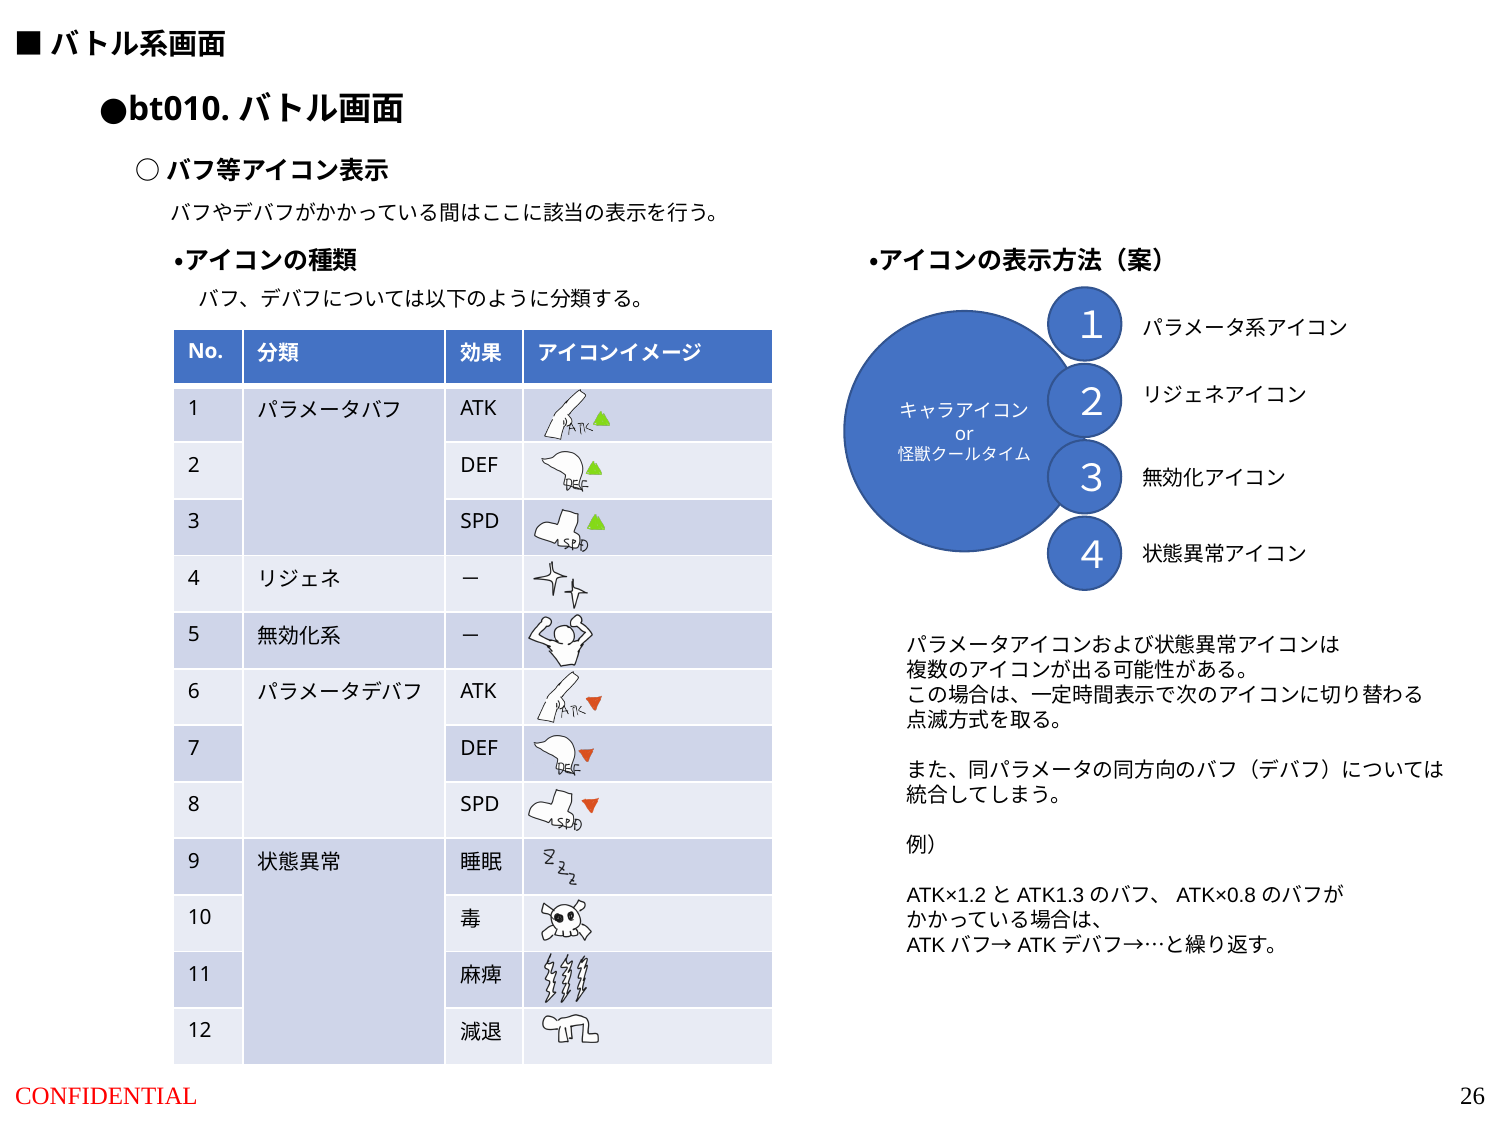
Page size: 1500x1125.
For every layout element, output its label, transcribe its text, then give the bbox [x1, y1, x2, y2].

table_cell 4 [174, 556, 242, 611]
table_cell 8 [174, 783, 242, 837]
table_cell [524, 896, 772, 951]
text_box １ [1047, 286, 1123, 362]
slide_number 26 [1162, 1065, 1500, 1125]
picture [544, 389, 610, 440]
table_header No. [174, 330, 242, 383]
table_cell SPD [446, 500, 522, 555]
picture [534, 508, 605, 552]
text_box ・アイコンの種類 [160, 237, 374, 282]
table_cell [524, 839, 772, 894]
text_box パラメータアイコンおよび状態異常アイコンは 複数のアイコンが出る可能性がある。 この場合は、一定時間表示で次のアイコンに切り替わる 点滅方式を取る。 また、同パラメータの同方向のバフ（デバフ）については 統合してしまう。 例） ATK×1.2とATK1.3のバフ、ATK×0.8のバフが かかっている場合は、 ATKバフ→ATKデバフ→…と繰り返す。 [891, 624, 1460, 964]
table_cell 睡眠 [446, 839, 522, 894]
table_cell [524, 500, 772, 555]
picture [537, 671, 602, 723]
table_cell 3 [174, 500, 242, 555]
table_cell [524, 1009, 772, 1064]
picture [533, 561, 588, 609]
table_cell パラメータデバフ [244, 670, 444, 837]
table_cell ATK [446, 389, 522, 441]
table_cell [524, 389, 772, 441]
text_box リジェネアイコン [1127, 374, 1323, 415]
table_cell [524, 726, 772, 781]
table_header 効果 [446, 330, 522, 383]
text_box 状態異常アイコン [1127, 533, 1323, 573]
text_box ・アイコンの表示方法（案） [854, 237, 1193, 282]
text_box ２ [1046, 362, 1123, 439]
table_cell 5 [174, 613, 242, 668]
table_cell 毒 [446, 896, 522, 951]
table_cell リジェネ [244, 556, 444, 611]
table_cell 状態異常 [244, 839, 444, 1064]
table_cell 9 [174, 839, 242, 894]
table_cell パラメータバフ [244, 389, 444, 555]
text_box パラメータ系アイコン [1127, 306, 1364, 347]
table_cell － [446, 556, 522, 611]
picture [528, 613, 593, 667]
table_cell DEF [446, 443, 522, 498]
text_box ○バフ等アイコン表示 [120, 147, 405, 192]
table_cell [524, 670, 772, 724]
table_cell 12 [174, 1009, 242, 1064]
text_box ●bt010.バトル画面 [84, 79, 421, 135]
footer CONFIDENTIAL [0, 1065, 507, 1125]
text_box バフやデバフがかかっている間はここに該当の表示を行う。 [155, 192, 744, 233]
text_box 無効化アイコン [1127, 456, 1302, 497]
table_cell [524, 783, 772, 837]
text_box ３ [1046, 439, 1123, 515]
table_cell 1 [174, 389, 242, 441]
table_cell ATK [446, 670, 522, 724]
text_box バフ、デバフについては以下のように分類する。 [184, 278, 669, 319]
picture [541, 899, 592, 941]
table_cell [524, 613, 772, 668]
picture [542, 1014, 599, 1043]
table_header アイコンイメージ [524, 330, 772, 383]
table_cell SPD [446, 783, 522, 837]
text_box キャラアイコン or 怪獣クールタイム [843, 309, 1083, 553]
picture [544, 953, 588, 1003]
text_box ４ [1046, 515, 1123, 591]
picture [541, 451, 602, 492]
table_cell 10 [174, 896, 242, 951]
table_cell [524, 443, 772, 498]
table_cell [524, 952, 772, 1007]
table_cell 2 [174, 443, 242, 498]
table_cell 11 [174, 952, 242, 1007]
picture [543, 849, 577, 885]
table_cell 7 [174, 726, 242, 781]
picture [533, 735, 594, 776]
text_box ■バトル系画面 [0, 17, 243, 68]
table_cell 減退 [446, 1009, 522, 1064]
picture [528, 788, 599, 831]
table_cell [524, 556, 772, 611]
table_cell 無効化系 [244, 613, 444, 668]
table_cell 麻痺 [446, 952, 522, 1007]
table_cell － [446, 613, 522, 668]
table_cell DEF [446, 726, 522, 781]
table_header 分類 [244, 330, 444, 383]
table_cell 6 [174, 670, 242, 724]
